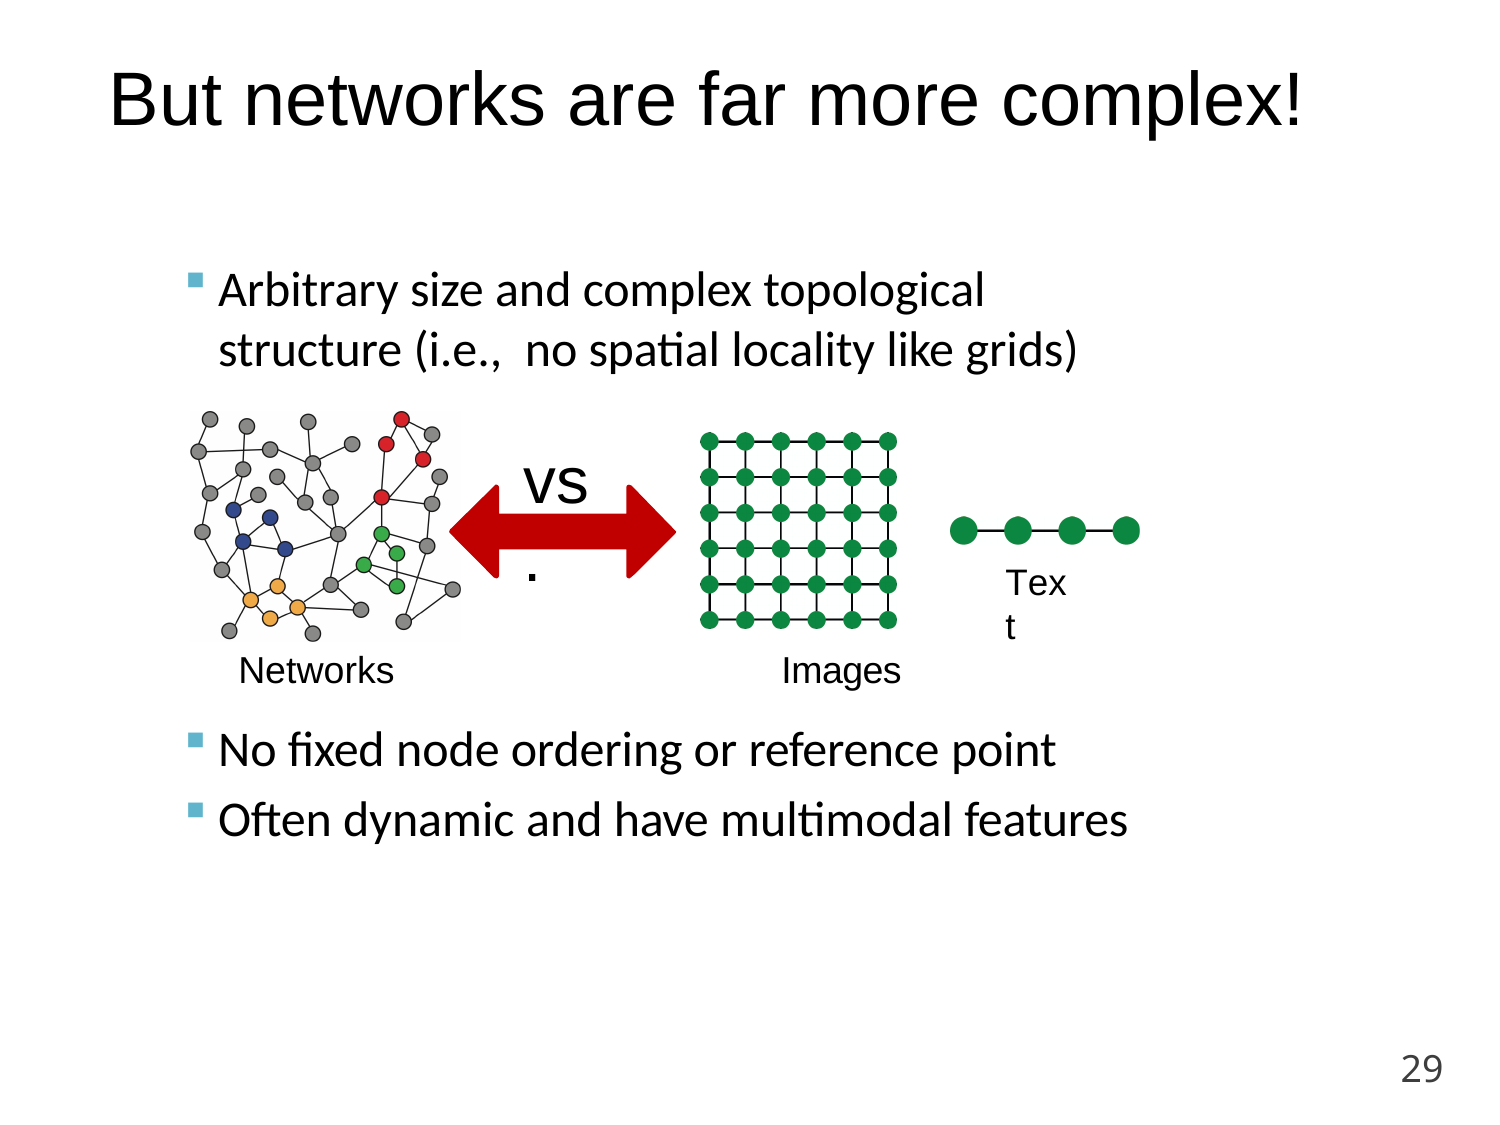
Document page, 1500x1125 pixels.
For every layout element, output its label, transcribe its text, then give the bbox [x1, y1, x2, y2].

text_box Networks Images No fixed node ordering or reference point Often dynamic and have multimodal features [182, 623, 1232, 871]
text_box Text [1003, 556, 1073, 647]
picture [949, 516, 1140, 545]
text_box 29 [1384, 1044, 1462, 1096]
text_box Arbitrary size and complex topological structure (i.e., no spatial locality like grids) [182, 254, 1156, 377]
picture [700, 432, 897, 629]
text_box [190, 411, 677, 642]
title But networks are far more complex! [93, 42, 1388, 159]
